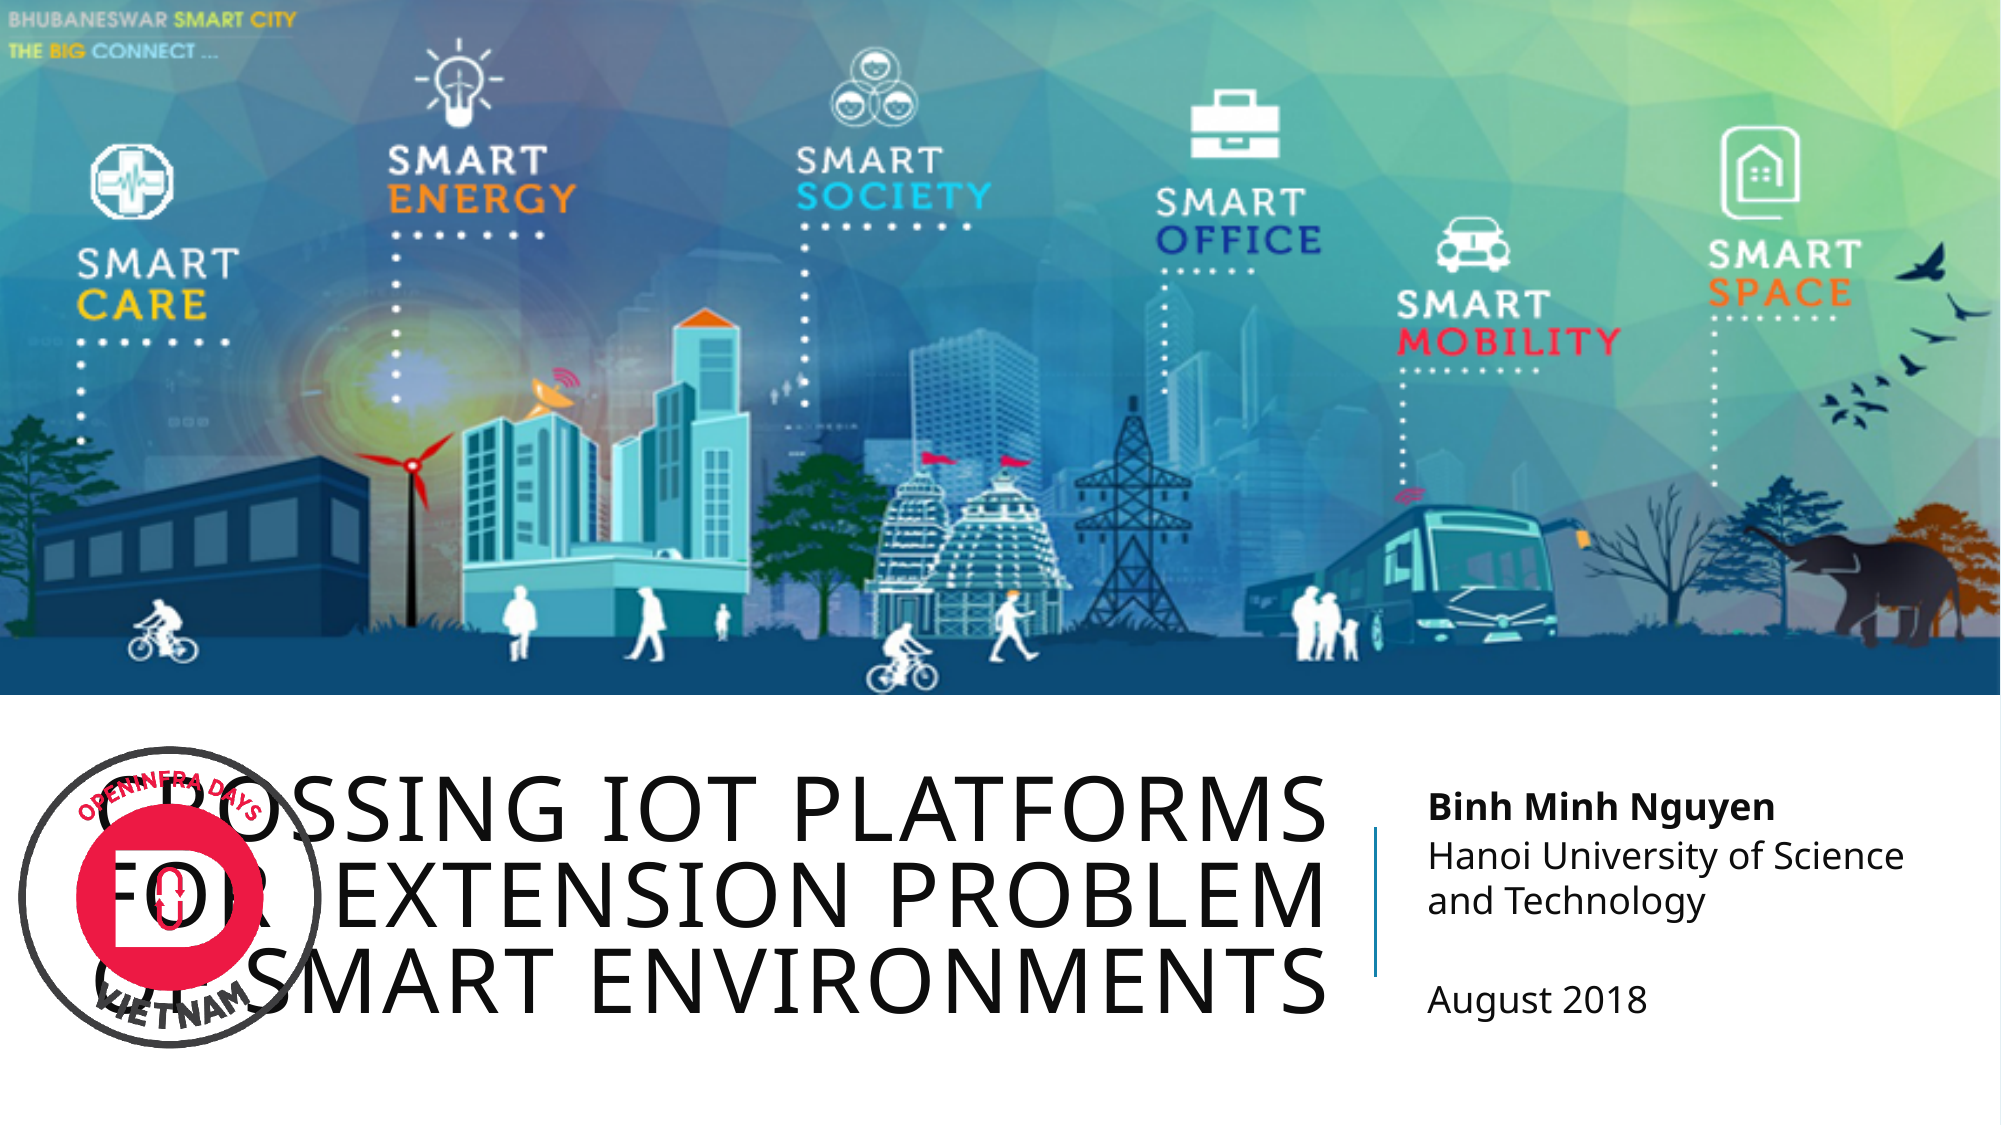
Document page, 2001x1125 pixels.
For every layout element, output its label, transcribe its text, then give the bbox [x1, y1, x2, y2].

subtitle Binh Minh Nguyen Hanoi University of Science and Technology August 2018 [1412, 750, 1938, 1054]
title Crossing IOT Platforms For Extension Problem of Smart Environments [379, 750, 1350, 1054]
text_box [0, 702, 2000, 1125]
picture [0, 0, 2000, 1101]
